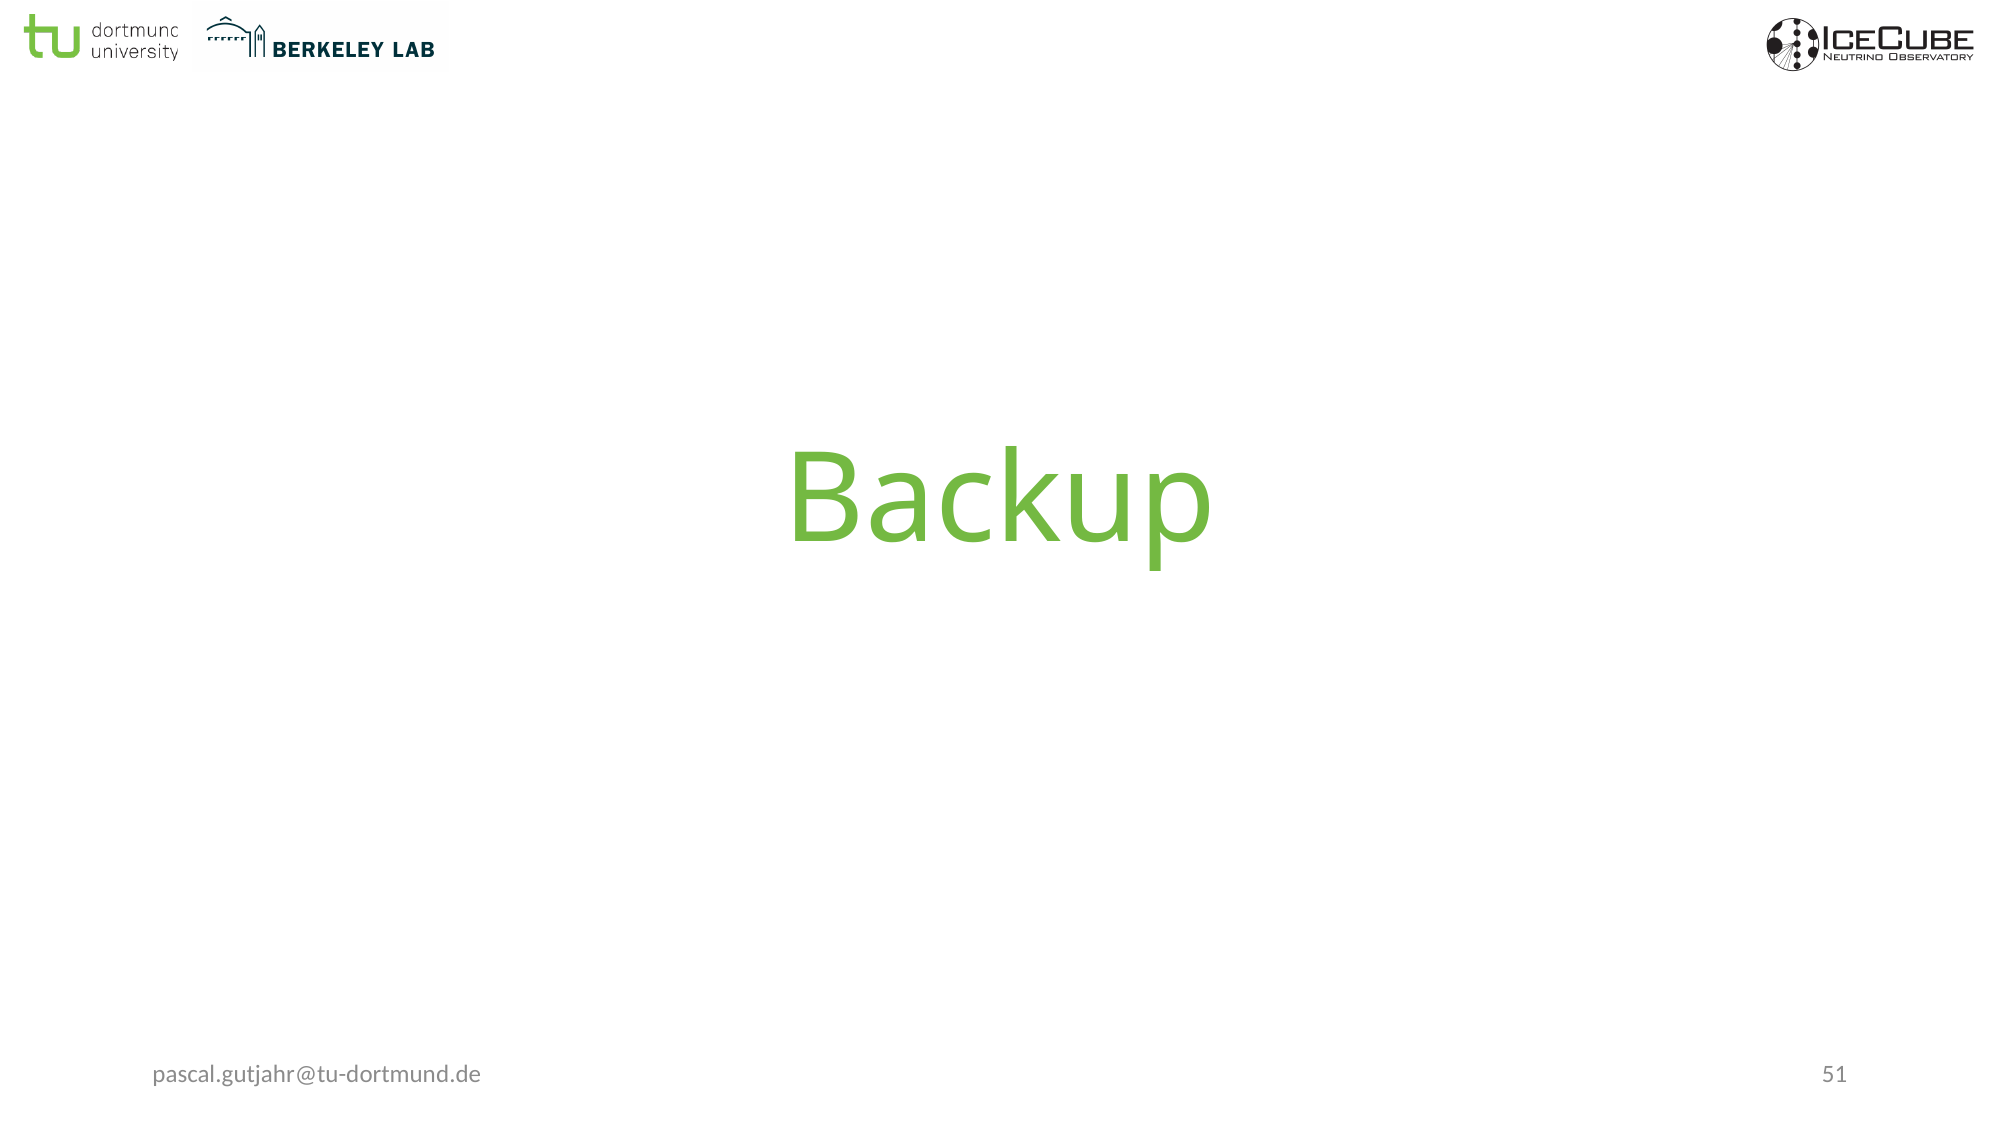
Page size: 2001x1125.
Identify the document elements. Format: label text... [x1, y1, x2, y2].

slide_number 51 [1412, 1042, 1863, 1103]
slide_number pascal.gutjahr@tu-dortmund.de [137, 1042, 588, 1103]
picture [192, 1, 449, 72]
title Backup [249, 184, 1750, 576]
